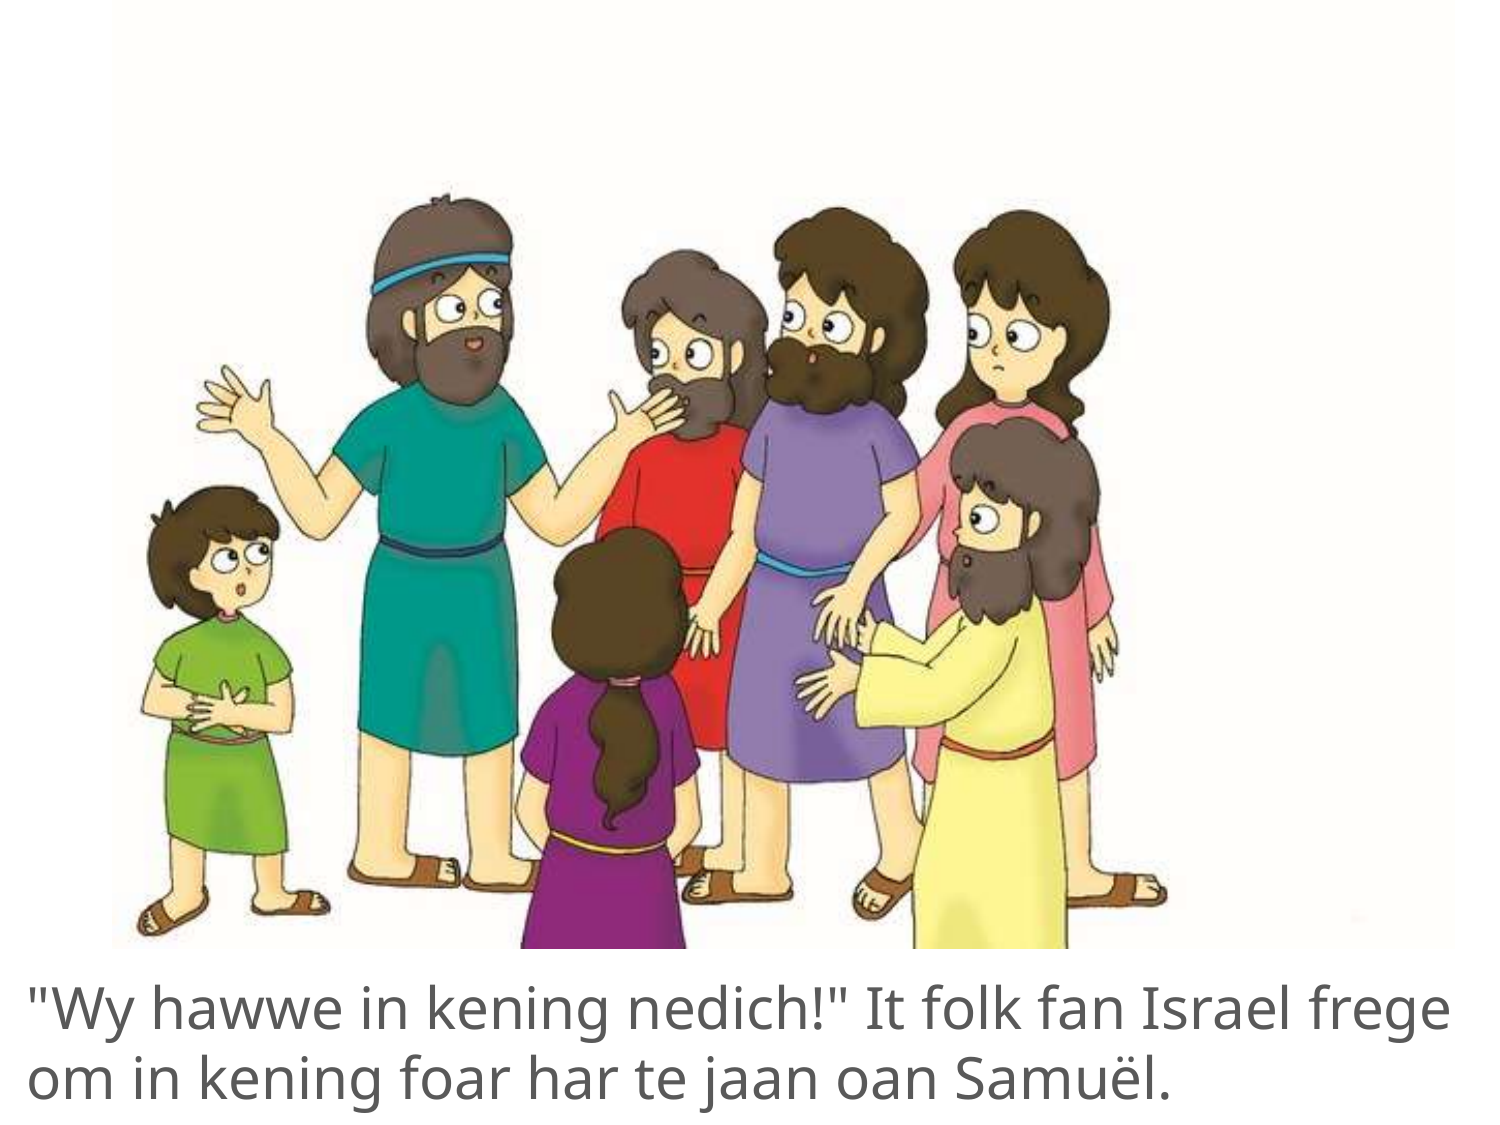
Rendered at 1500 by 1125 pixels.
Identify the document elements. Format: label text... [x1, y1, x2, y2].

picture [111, 0, 1455, 950]
text_box "Wy hawwe in kening nedich!" It folk fan Israel frege om in kening foar har te jaan oan Samuël. [11, 964, 1483, 1119]
